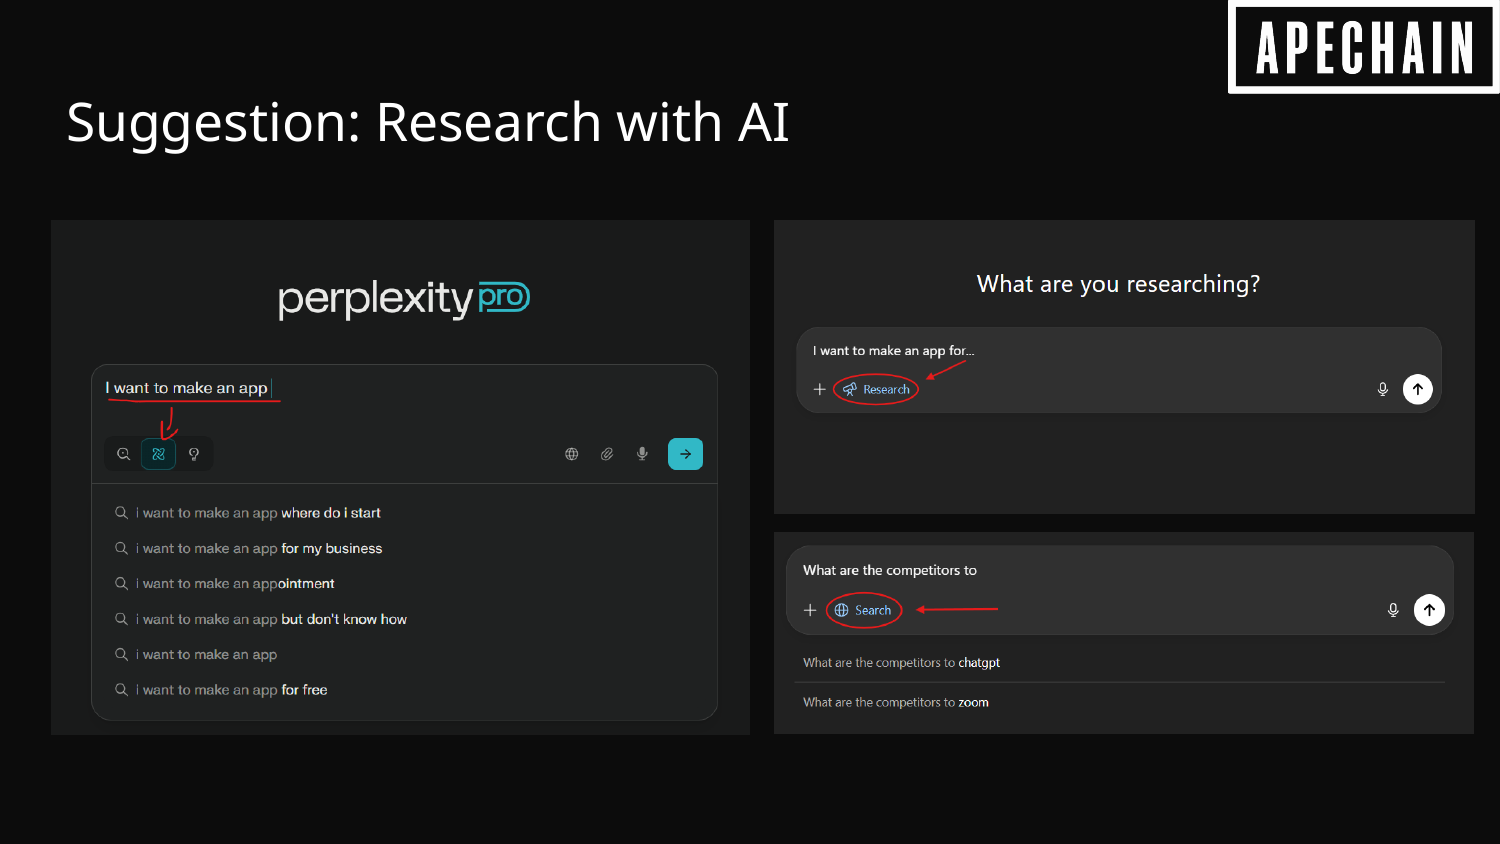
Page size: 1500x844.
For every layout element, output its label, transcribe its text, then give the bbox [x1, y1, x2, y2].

picture [50, 220, 751, 735]
title Suggestion: Research with AI [51, 72, 1449, 167]
picture [1228, 0, 1500, 94]
picture [774, 532, 1474, 735]
picture [774, 220, 1476, 514]
